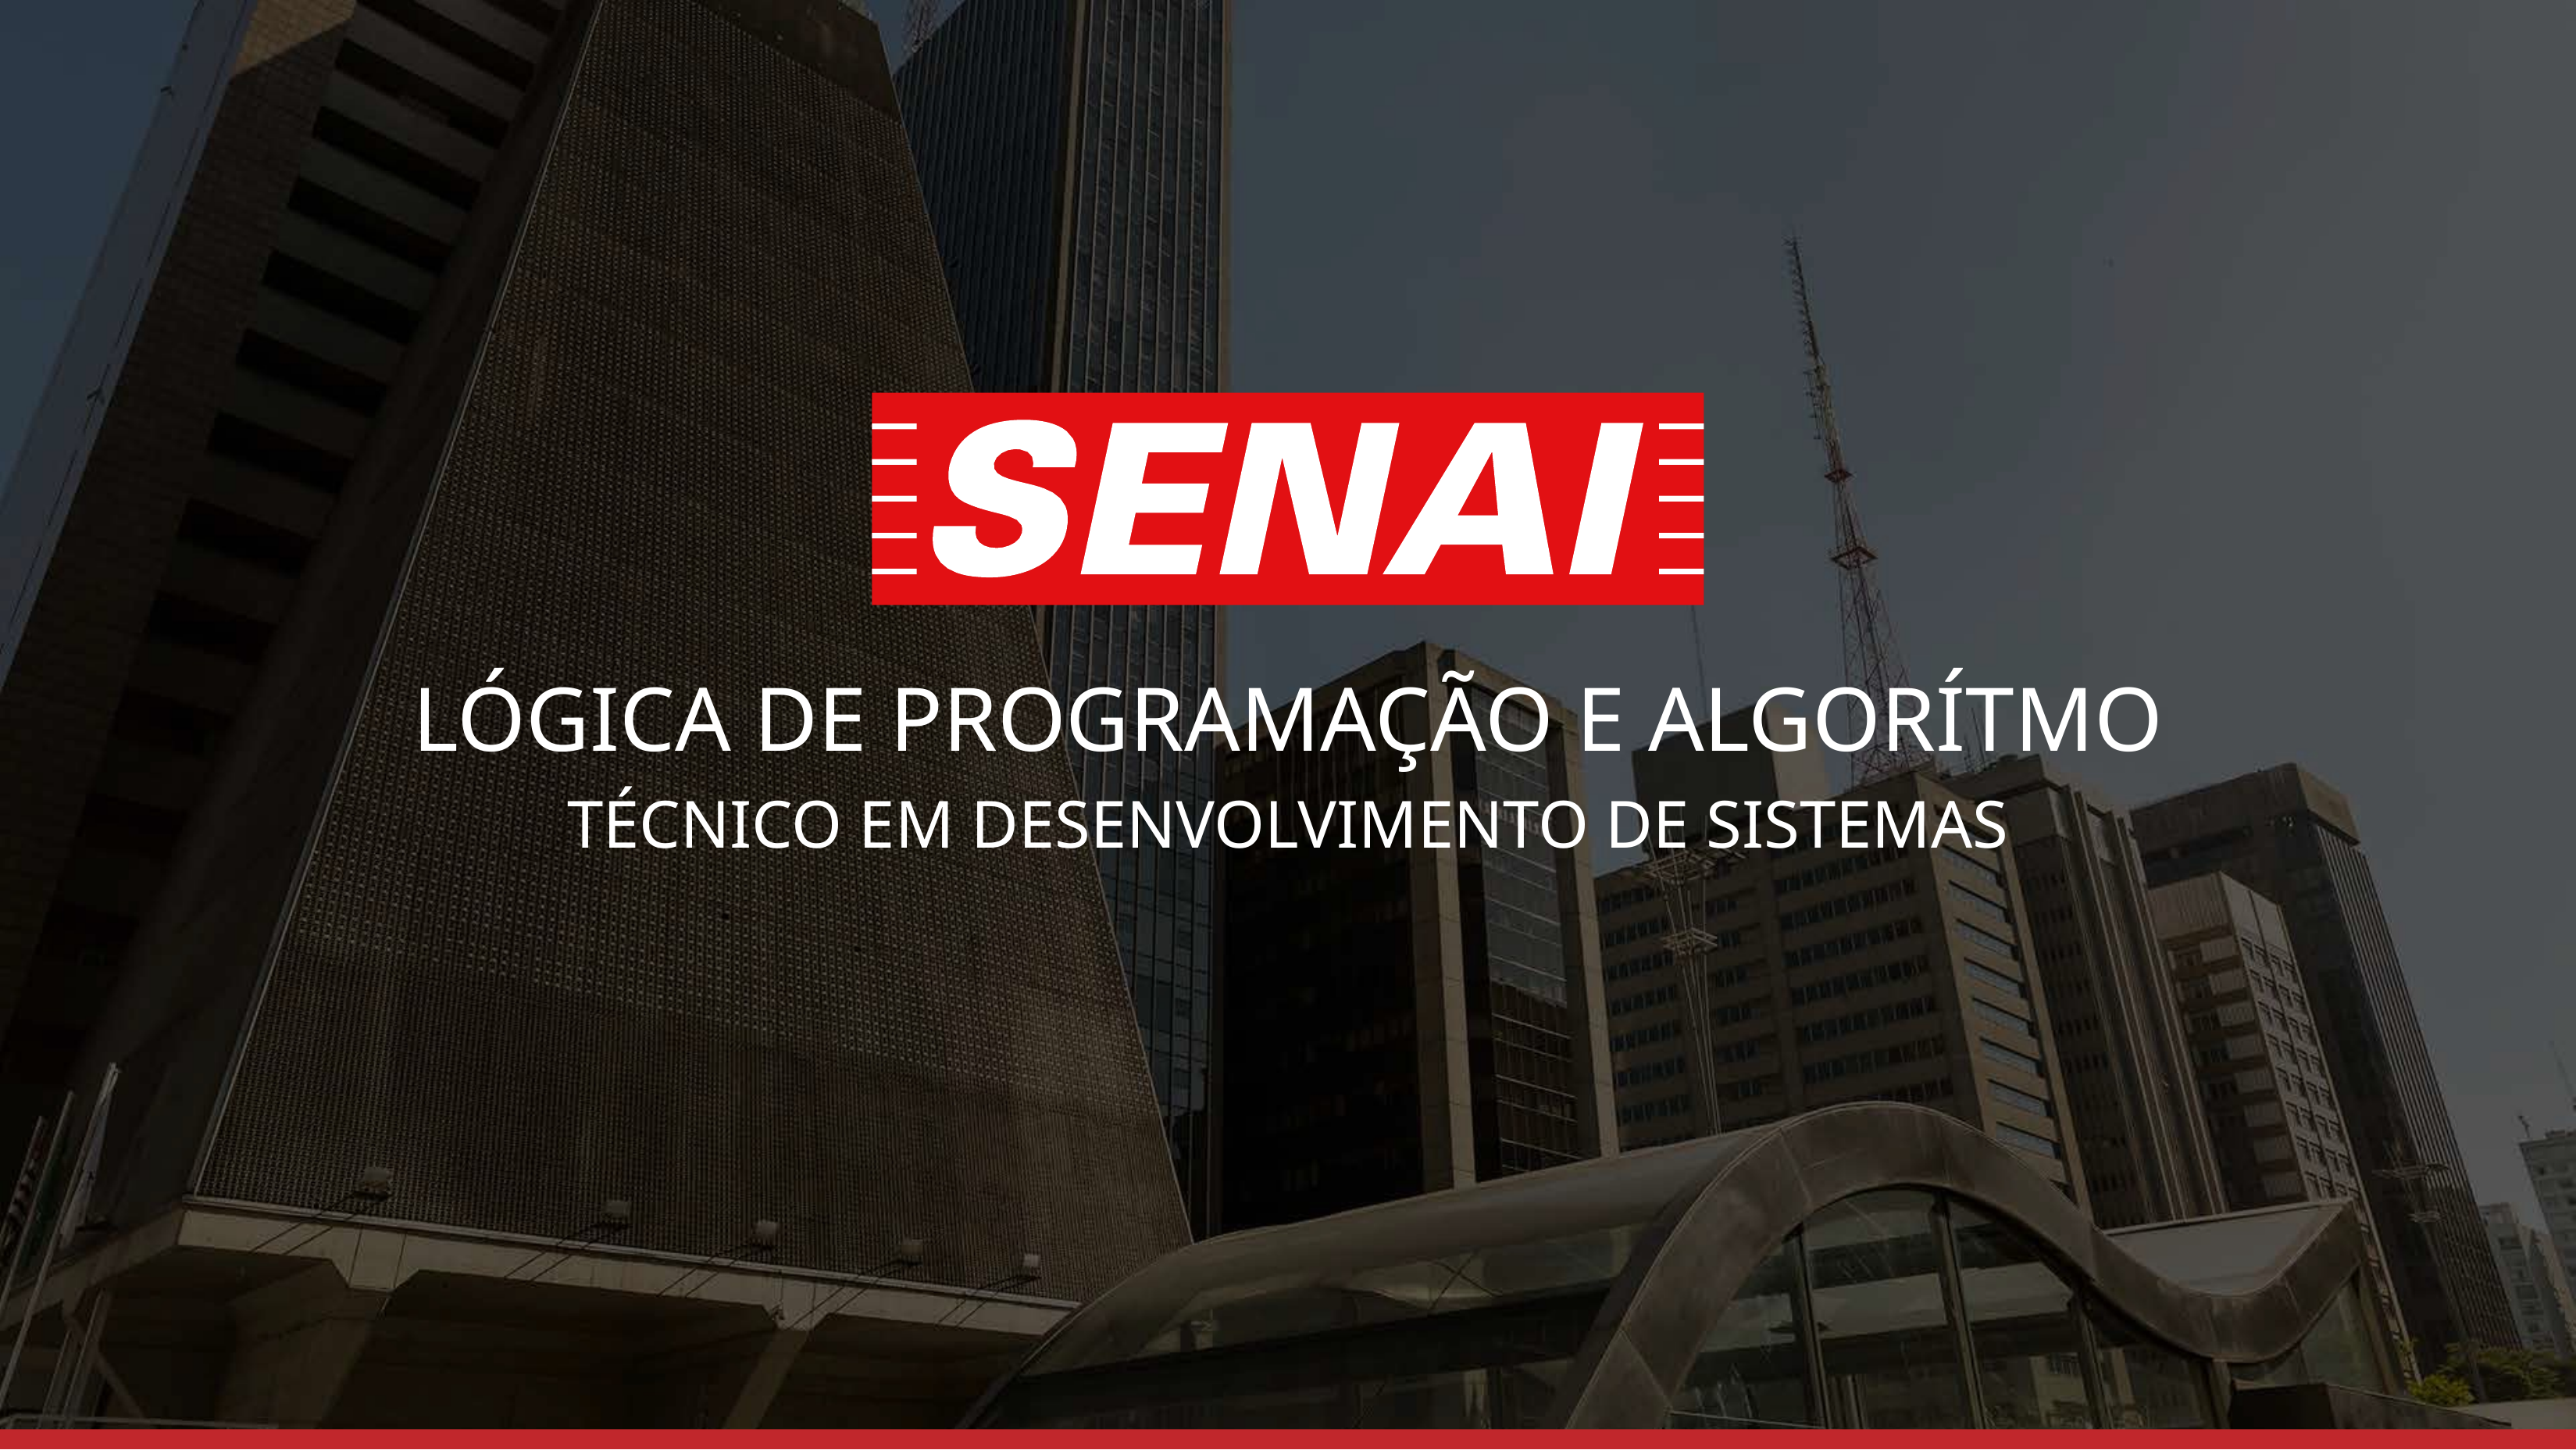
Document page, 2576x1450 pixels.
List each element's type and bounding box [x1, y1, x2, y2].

text_box [0, 0, 2576, 1450]
